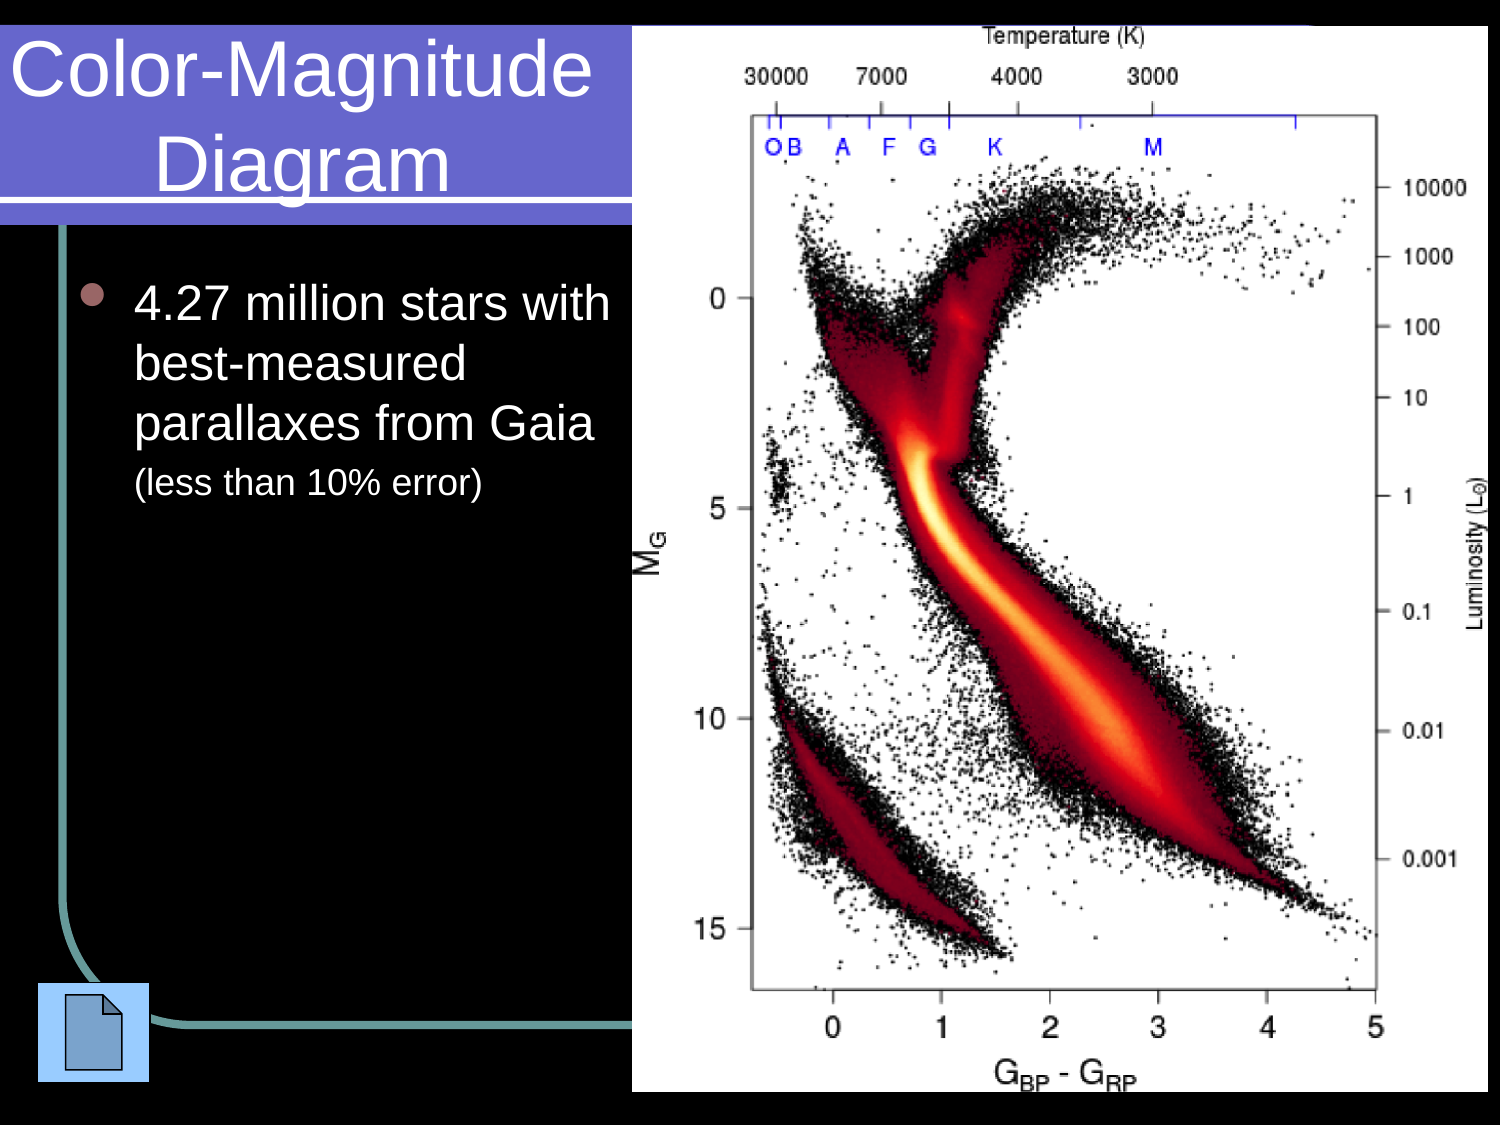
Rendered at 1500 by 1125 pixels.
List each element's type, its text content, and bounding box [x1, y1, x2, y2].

list 4.27 million stars with best-measured parallaxes from Gaia (less than 10% error) [62, 262, 627, 988]
picture [632, 24, 1488, 1092]
text_box [37, 982, 151, 1083]
title Color-Magnitude Diagram [0, 37, 627, 188]
